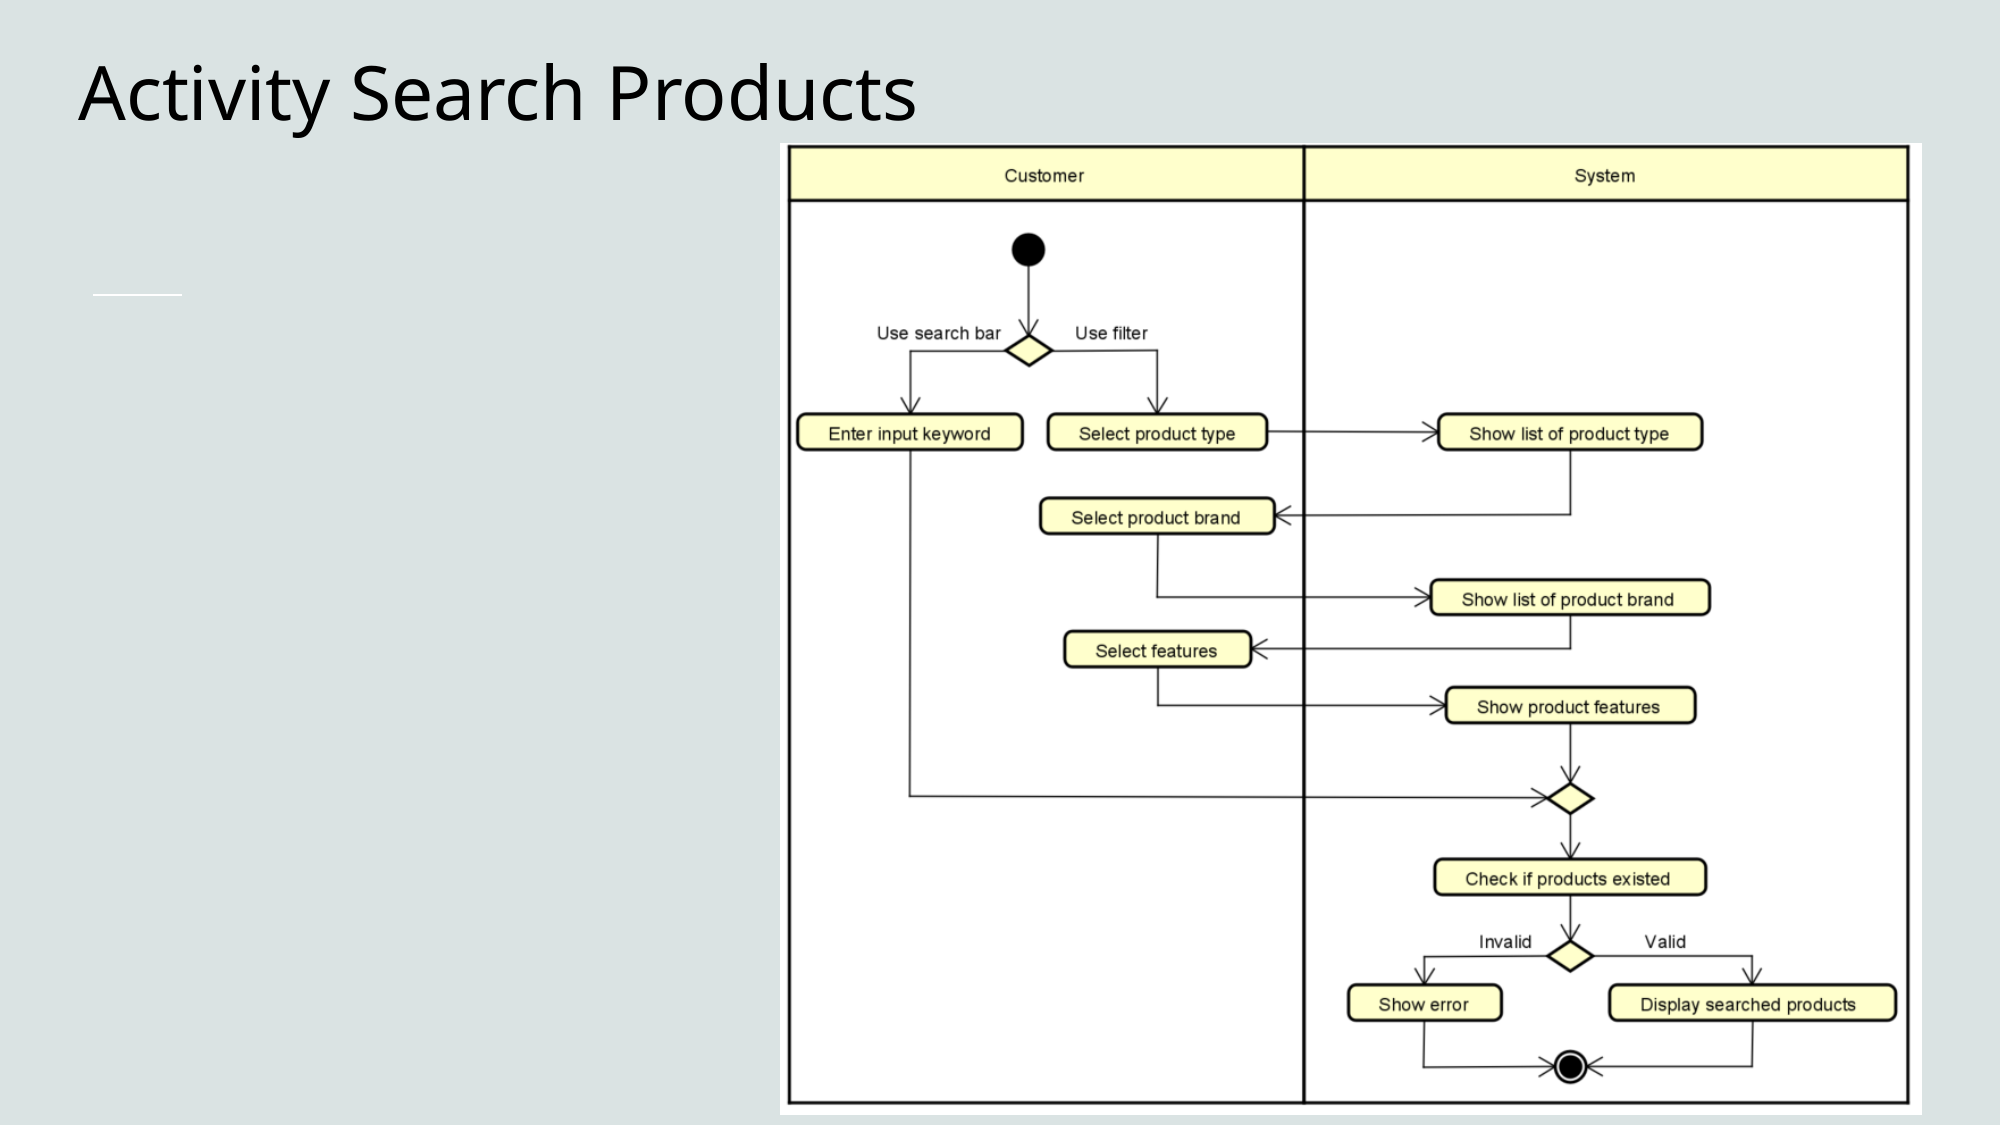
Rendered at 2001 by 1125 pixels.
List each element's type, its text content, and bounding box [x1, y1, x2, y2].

title Activity Search Products [78, 0, 1891, 144]
picture [780, 143, 1923, 1115]
